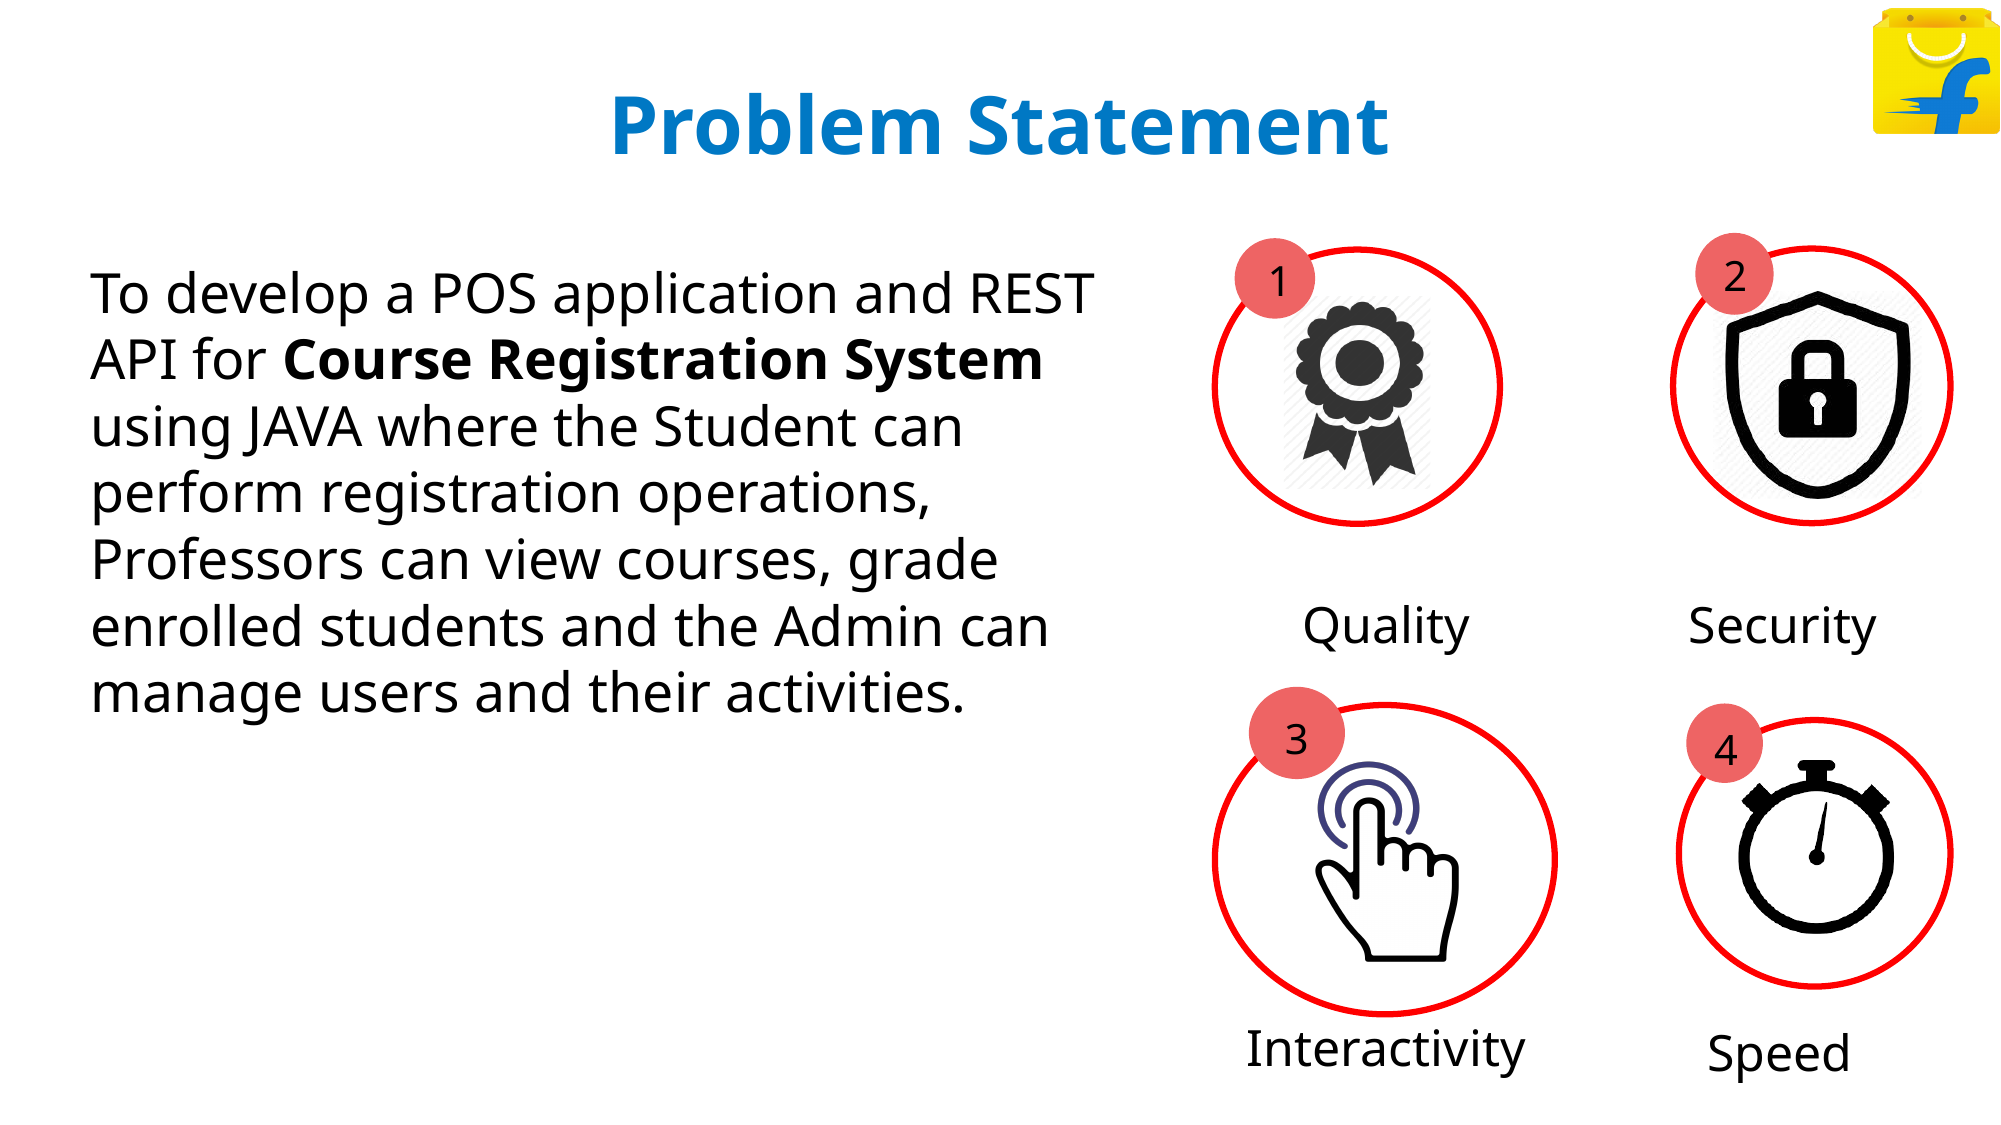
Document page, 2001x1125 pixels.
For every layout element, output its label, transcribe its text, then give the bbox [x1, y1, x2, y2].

text_box To develop a POS application and REST API for Course Registration System using JAVA where the Student can perform registration operations, Professors can view courses, grade enrolled students and the Admin can manage users and their activities. [75, 250, 1181, 951]
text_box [1673, 232, 1951, 524]
text_box Interactivity [1177, 1008, 1596, 1085]
text_box Quality [1181, 586, 1596, 663]
title Problem Statement [112, 74, 1887, 198]
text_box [1214, 238, 1500, 524]
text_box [1678, 703, 1951, 987]
text_box Security [1573, 585, 1992, 662]
picture [1873, 8, 2000, 134]
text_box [1214, 686, 1555, 1015]
text_box Speed [1570, 1014, 1990, 1090]
